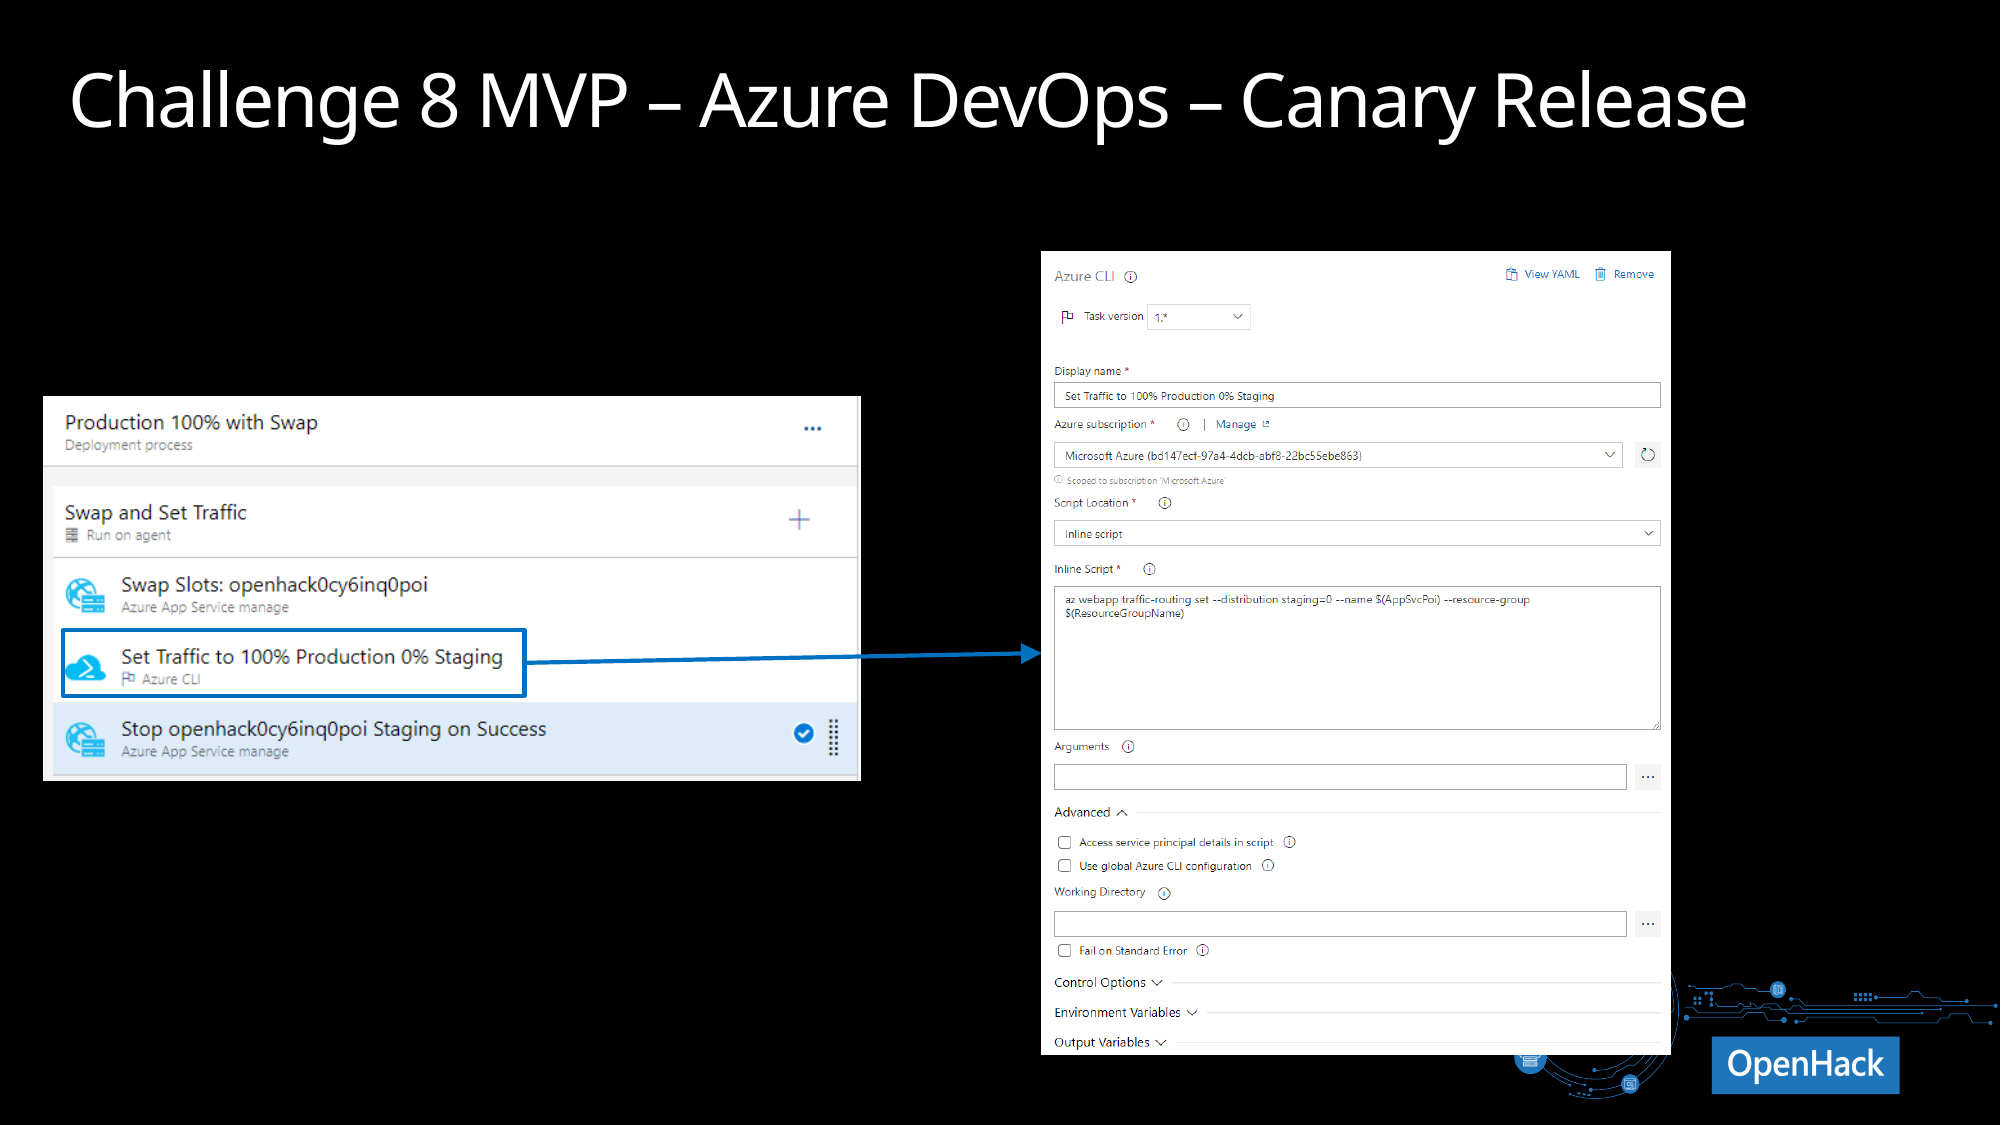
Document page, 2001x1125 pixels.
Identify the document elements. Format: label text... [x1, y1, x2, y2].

title Challenge 8 MVP – Azure DevOps – Canary Release [44, 47, 1957, 158]
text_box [524, 652, 1041, 664]
picture [42, 396, 862, 782]
picture [1041, 251, 2000, 1099]
